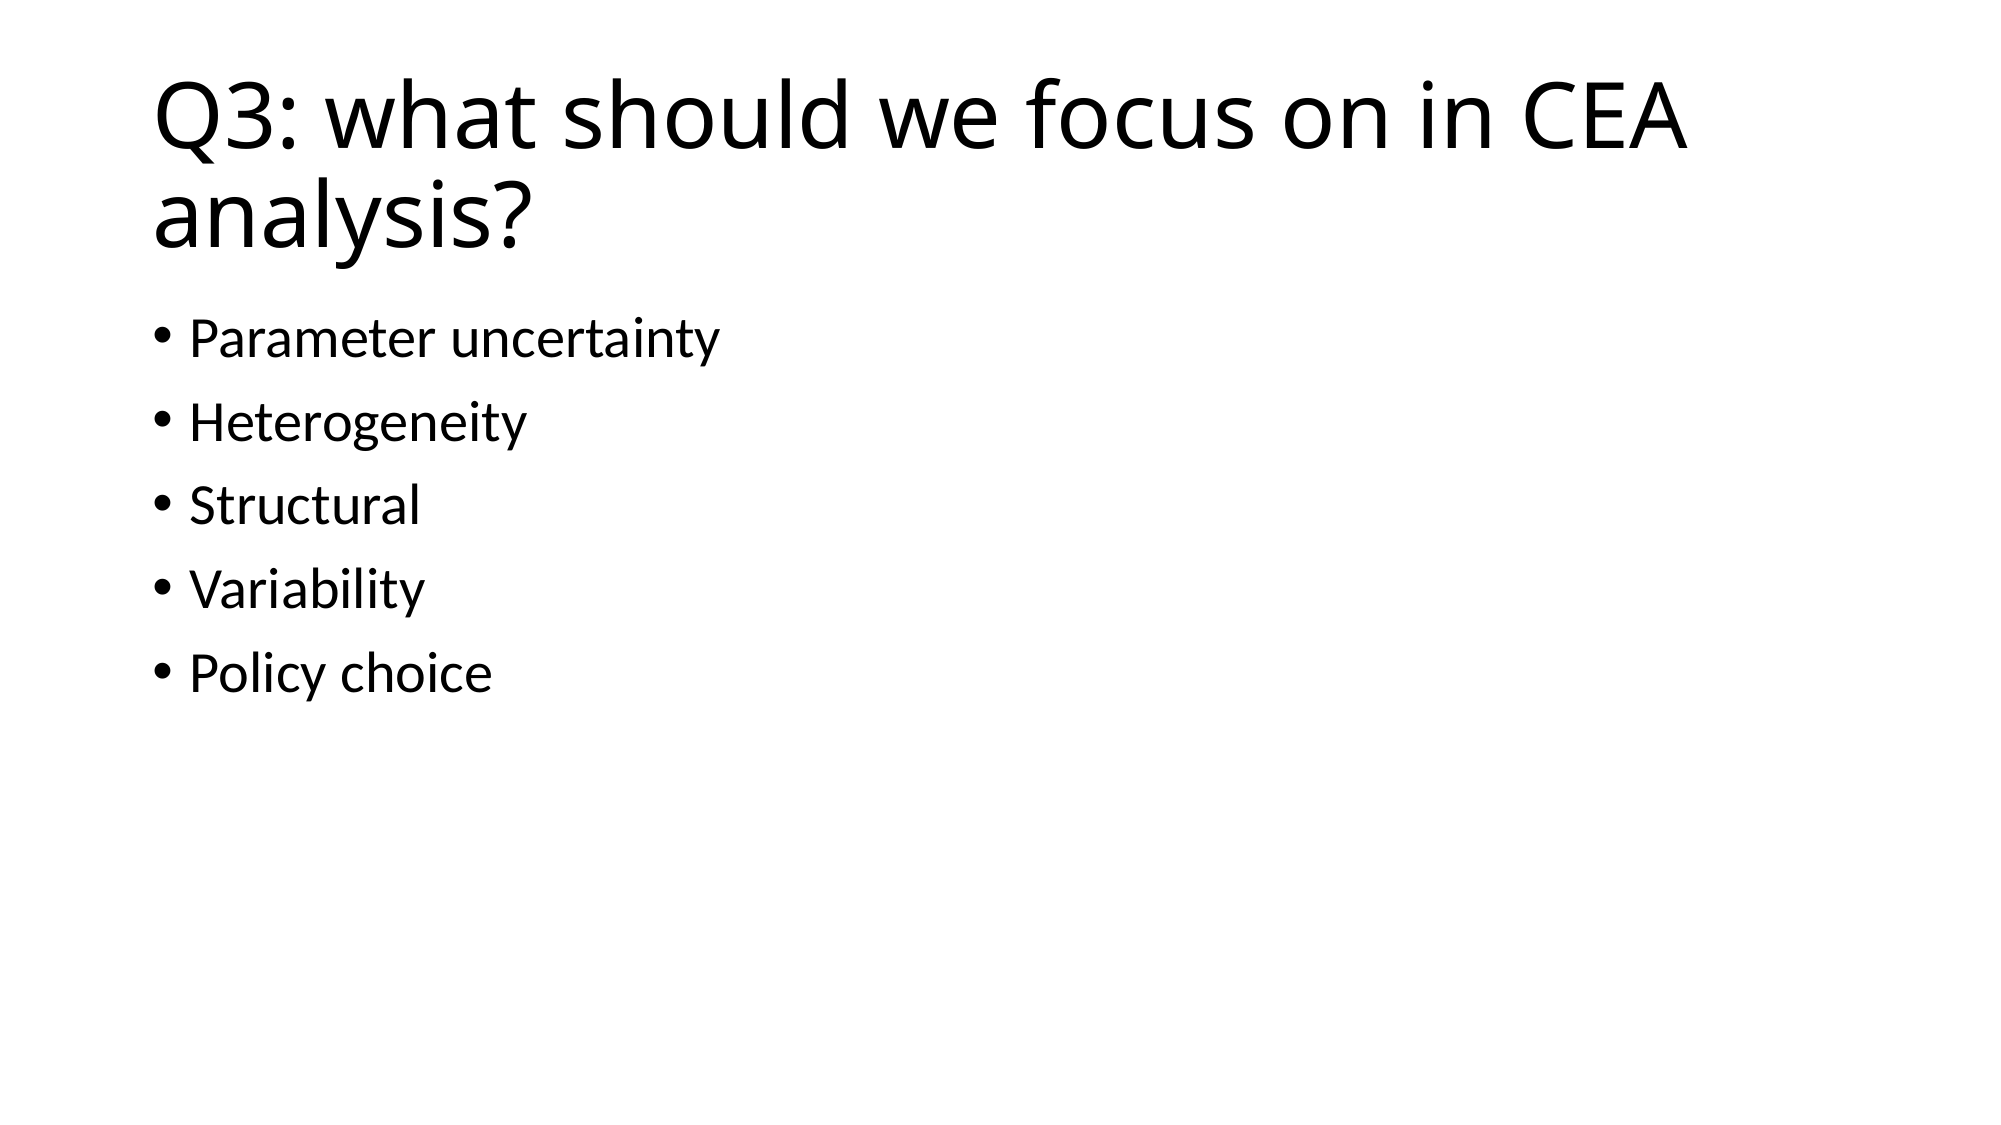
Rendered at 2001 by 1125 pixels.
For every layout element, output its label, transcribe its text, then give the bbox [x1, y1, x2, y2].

title Q3: what should we focus on in CEA analysis? [137, 59, 1863, 278]
list Parameter uncertainty Heterogeneity Structural Variability Policy choice [137, 299, 1863, 1014]
